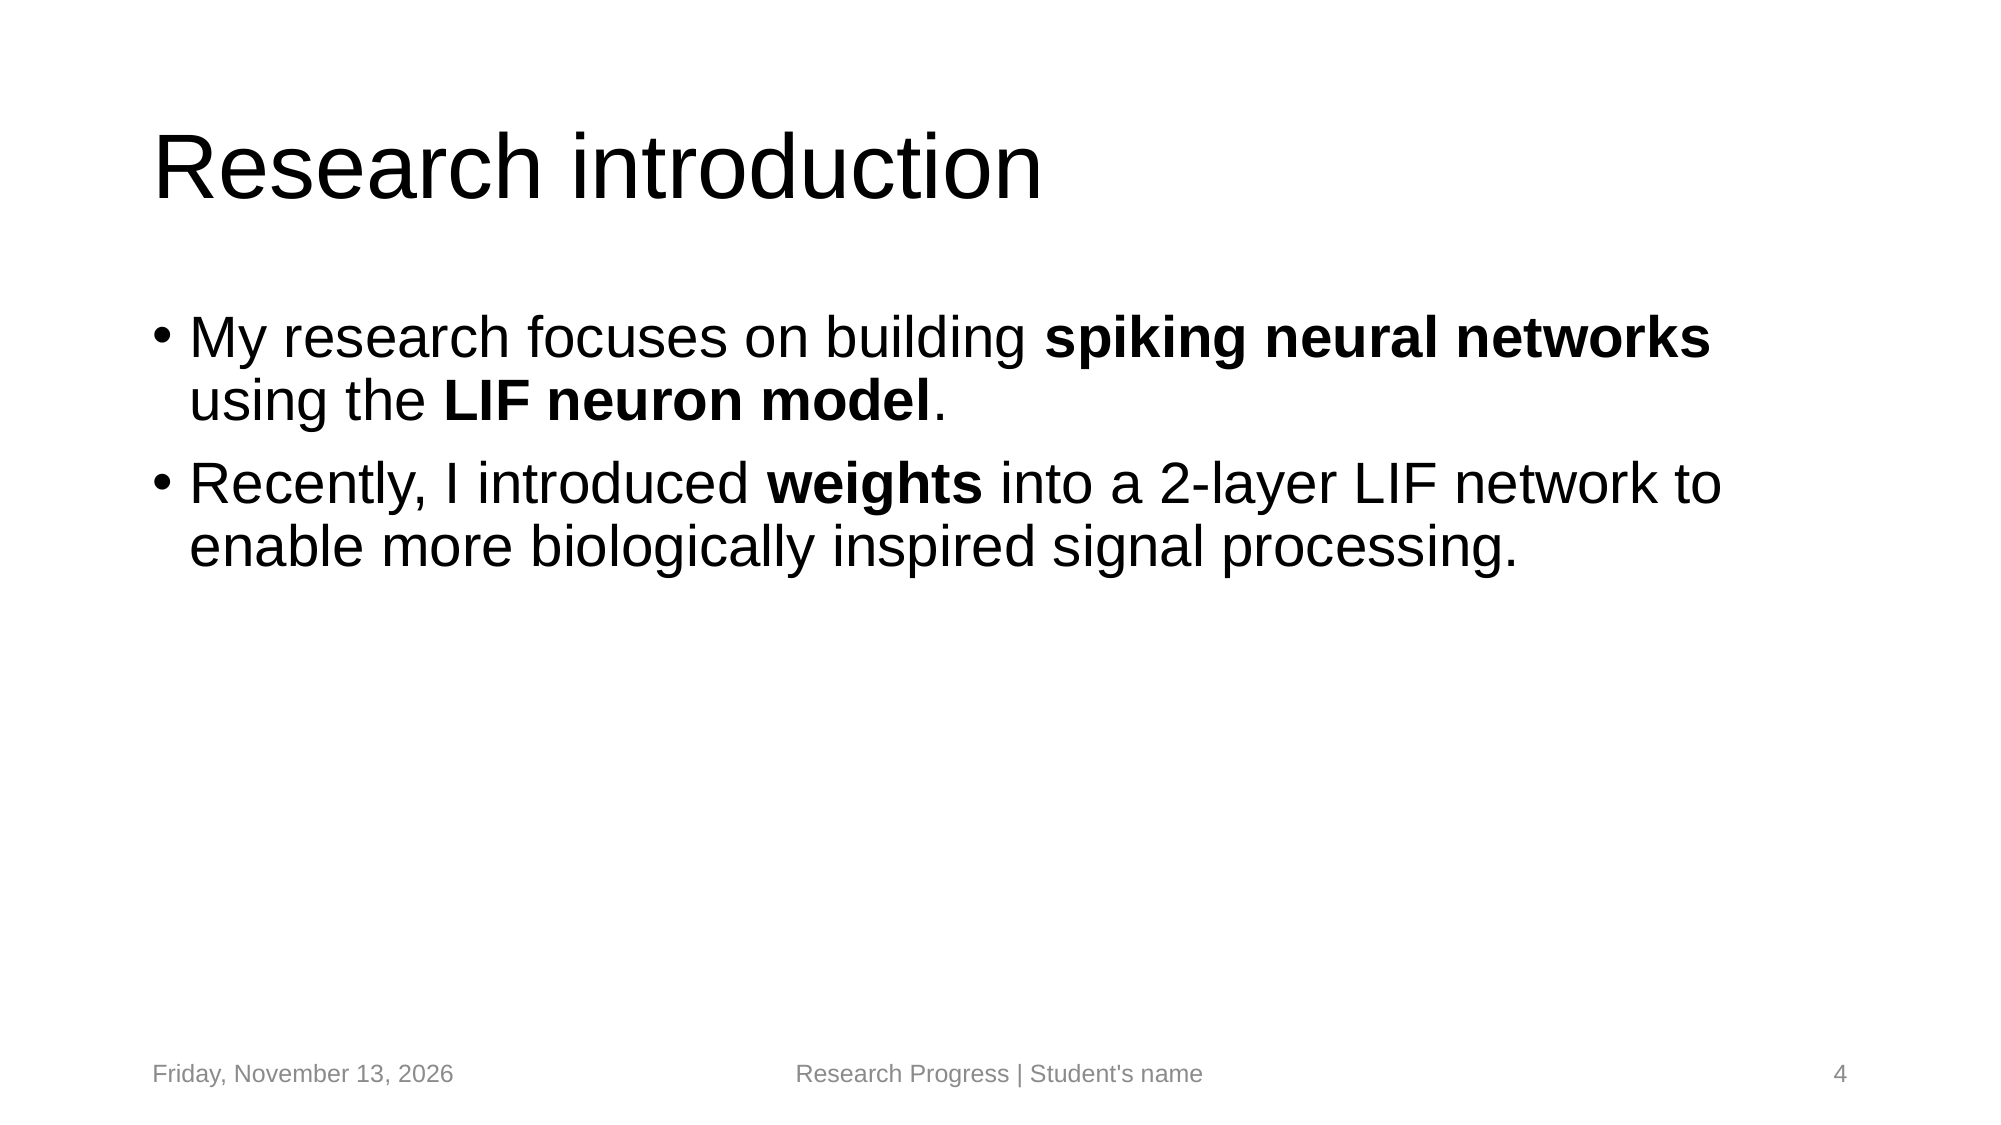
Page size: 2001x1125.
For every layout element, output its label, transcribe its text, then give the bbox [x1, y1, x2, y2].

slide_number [137, 1042, 588, 1103]
footer Research Progress | Student's name [662, 1042, 1338, 1103]
slide_number 4 [1412, 1042, 1863, 1103]
list My research focuses on building spiking neural networks using the LIF neuron model. Recently, I introduced weights into a 2-layer LIF network to enable more biologically inspired signal processing. [137, 299, 1863, 1014]
title Research introduction [137, 59, 1863, 278]
